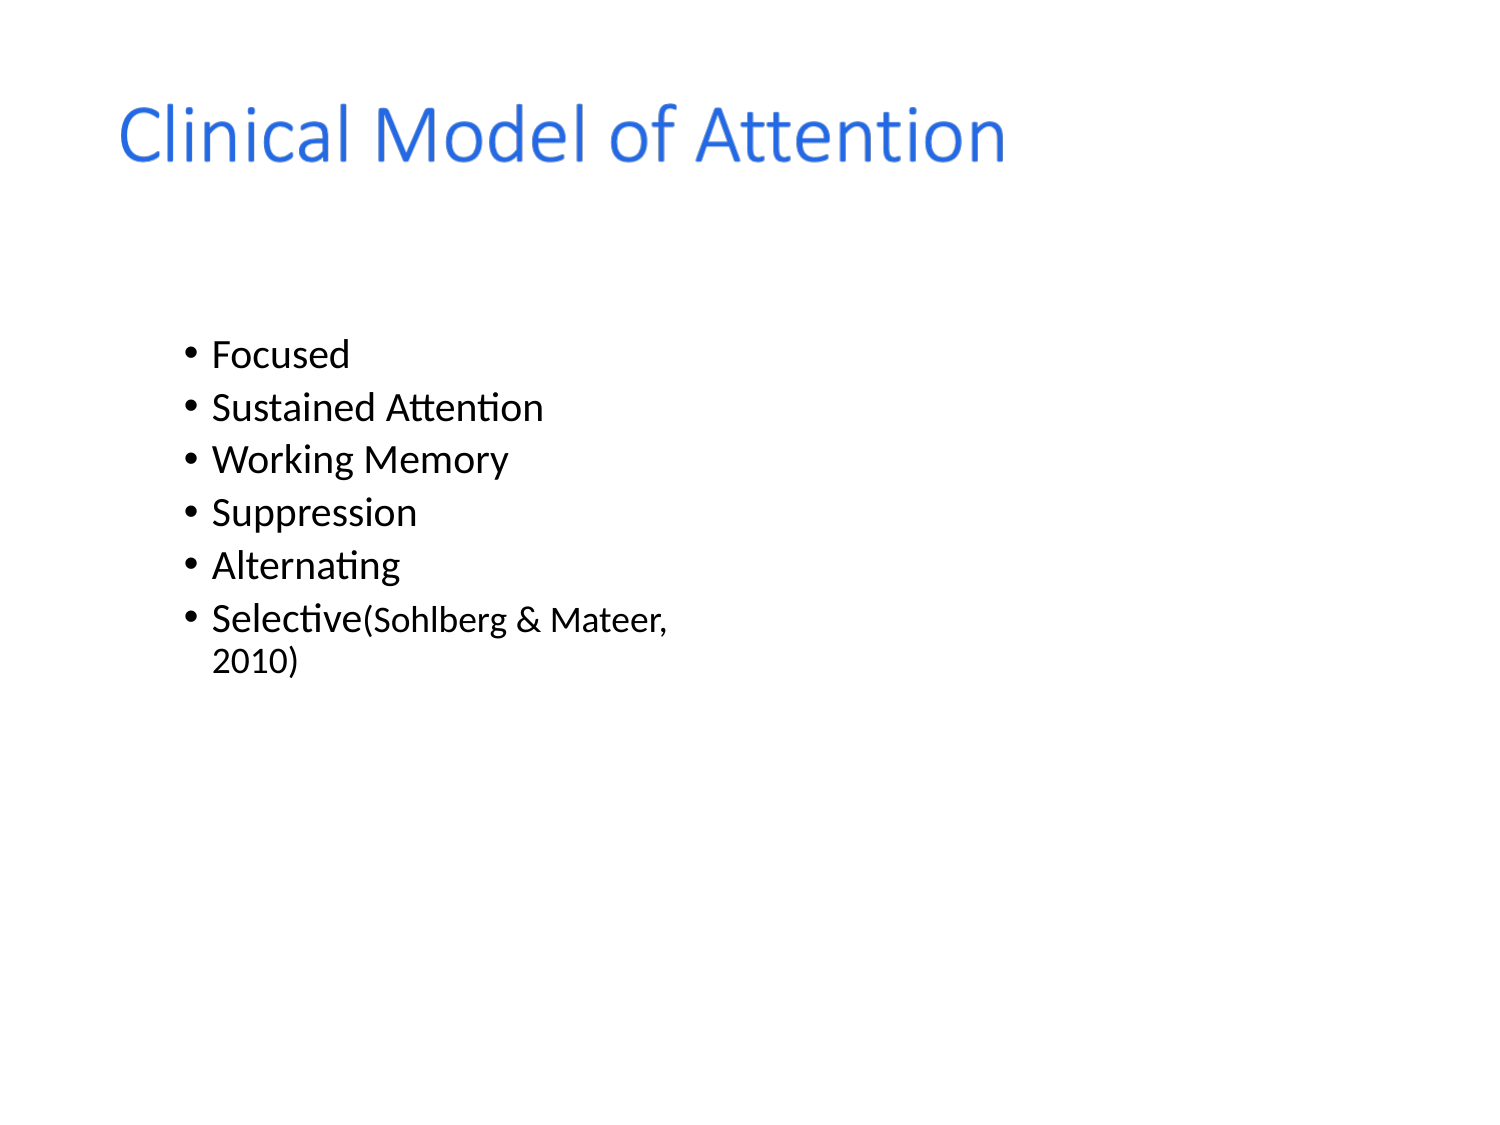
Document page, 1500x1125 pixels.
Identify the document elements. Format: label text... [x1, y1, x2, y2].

list Focused Sustained Attention Working Memory Suppression Alternating Selective(Sohlberg & Mateer, 2010) [112, 324, 739, 988]
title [66, 56, 1398, 278]
